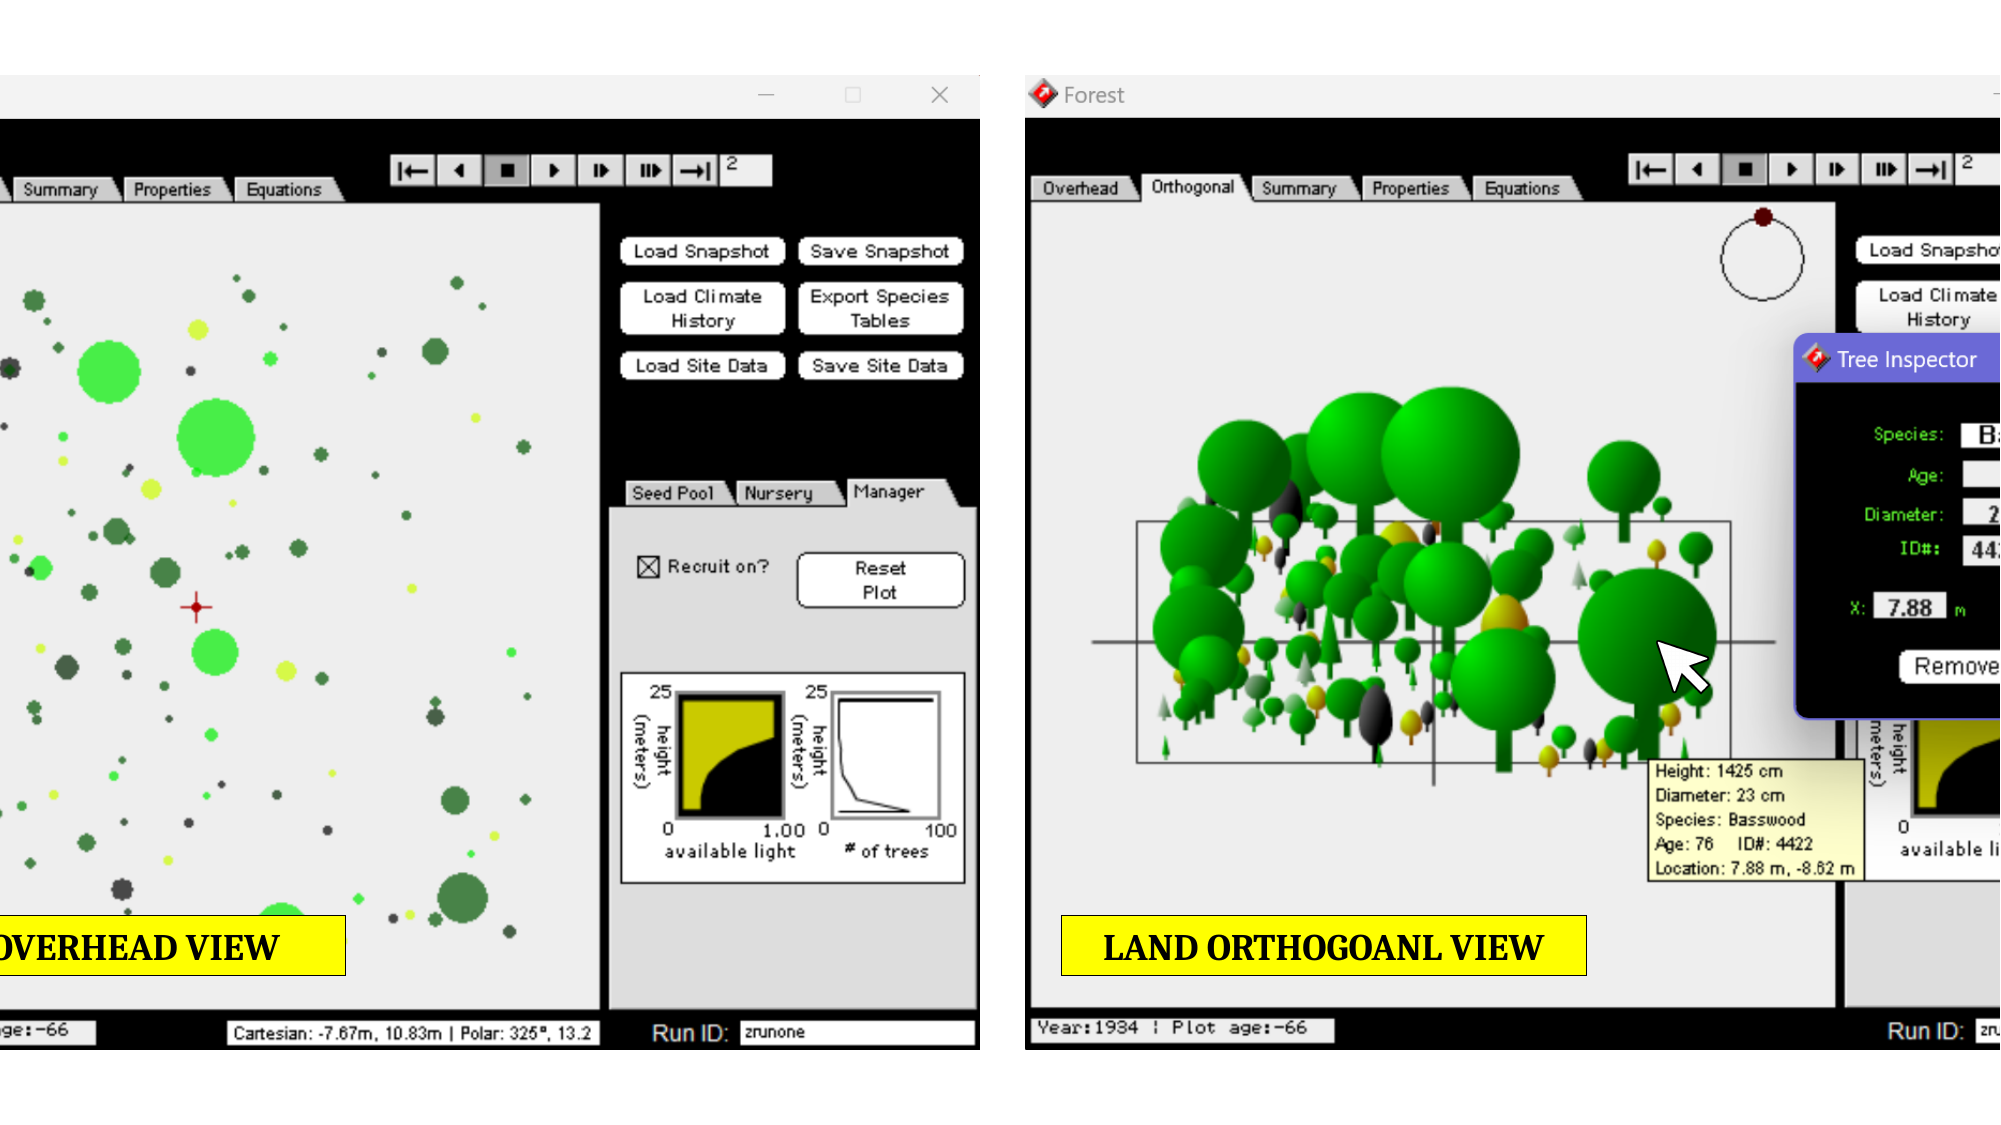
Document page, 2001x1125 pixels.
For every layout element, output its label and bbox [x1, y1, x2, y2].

text_box [0, 75, 2000, 1050]
